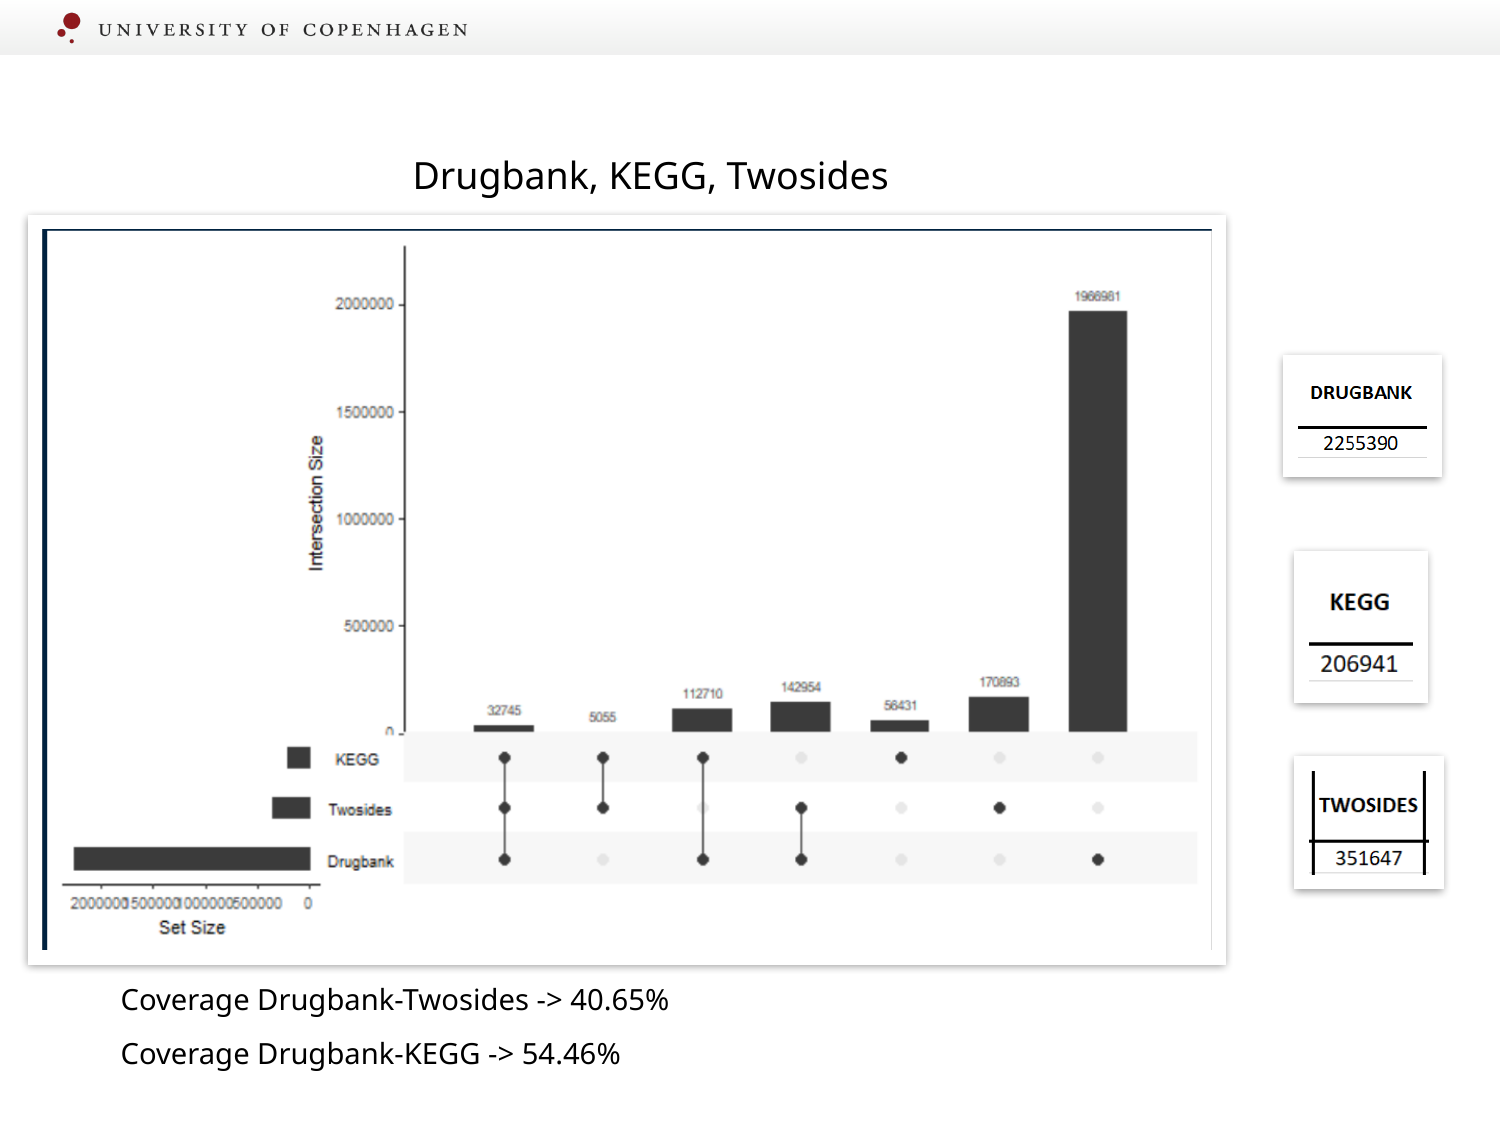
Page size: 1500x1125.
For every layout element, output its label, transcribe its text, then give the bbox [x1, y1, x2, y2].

picture [42, 229, 1212, 950]
text_box Coverage Drugbank-KEGG -> 54.46% [105, 1028, 803, 1078]
text_box Drugbank, KEGG, Twosides [298, 144, 1003, 204]
picture [1297, 369, 1428, 463]
picture [1308, 565, 1414, 689]
picture [92, 15, 475, 42]
text_box Coverage Drugbank-Twosides -> 40.65% [105, 974, 803, 1024]
picture [1308, 770, 1429, 875]
